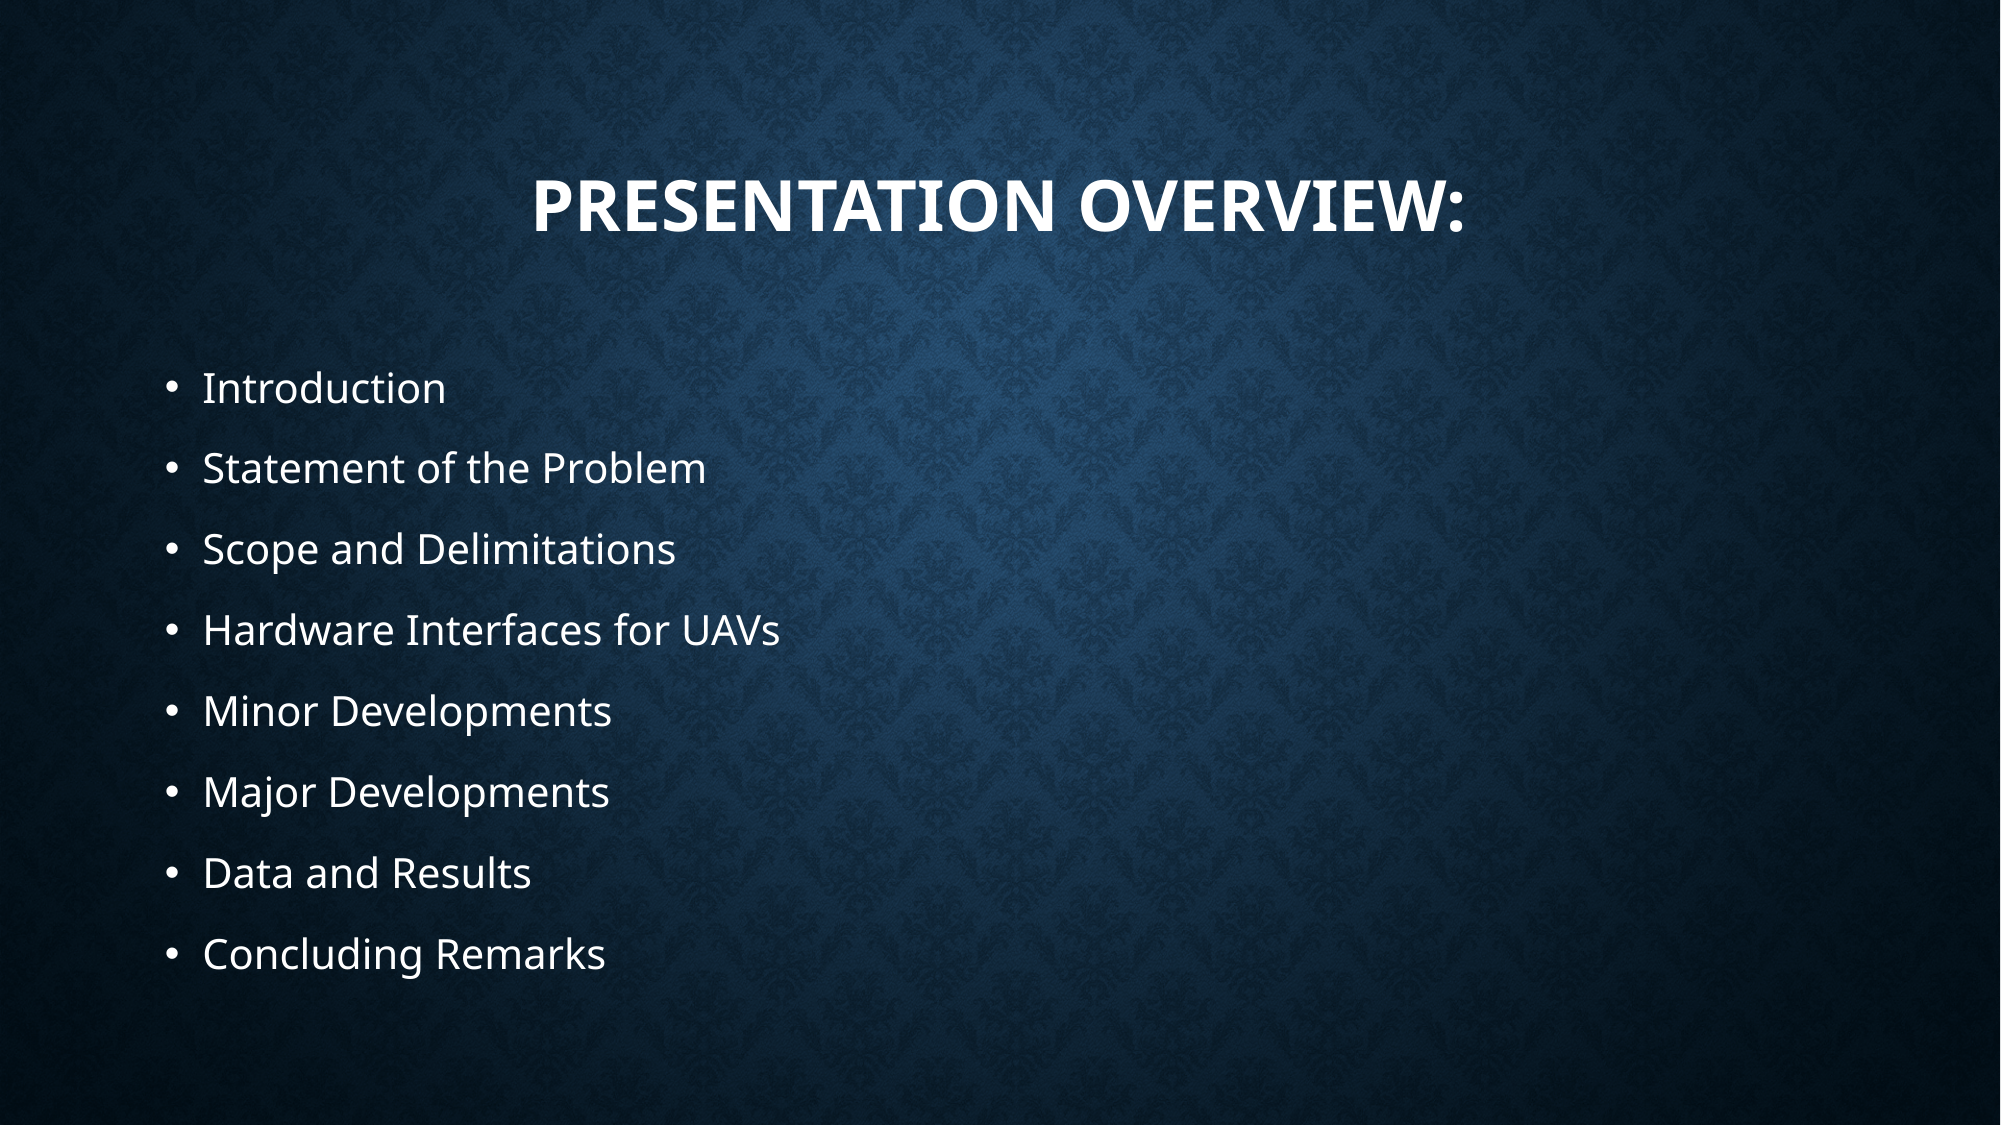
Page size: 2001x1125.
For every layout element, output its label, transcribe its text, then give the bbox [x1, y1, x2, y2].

title Presentation Overview: [149, 99, 1849, 318]
list Introduction Statement of the Problem Scope and Delimitations Hardware Interfaces for UAVs Minor Developments Major Developments Data and Results Concluding Remarks [149, 343, 1849, 1041]
